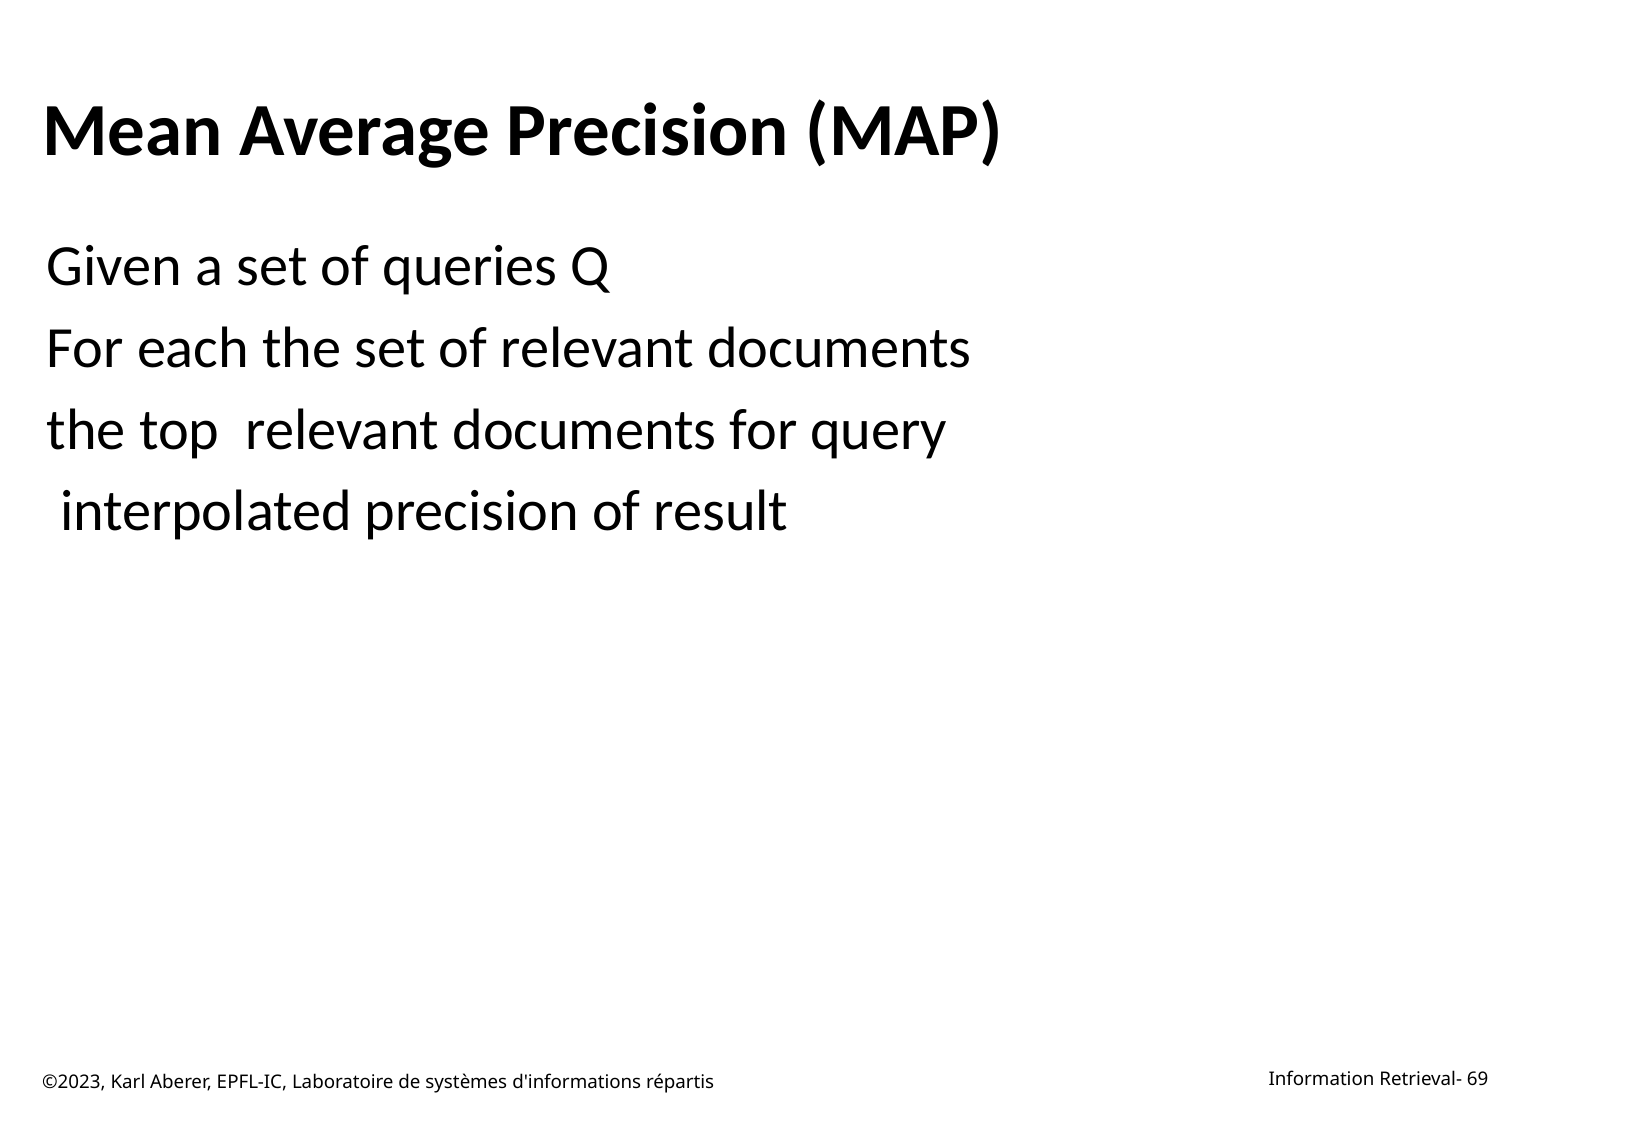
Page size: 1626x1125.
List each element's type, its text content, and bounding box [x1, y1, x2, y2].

footer ©2023, Karl Aberer, EPFL-IC, Laboratoire de systèmes d'informations répartis [26, 1062, 1071, 1101]
title Mean Average Precision (MAP) [27, 50, 1504, 200]
